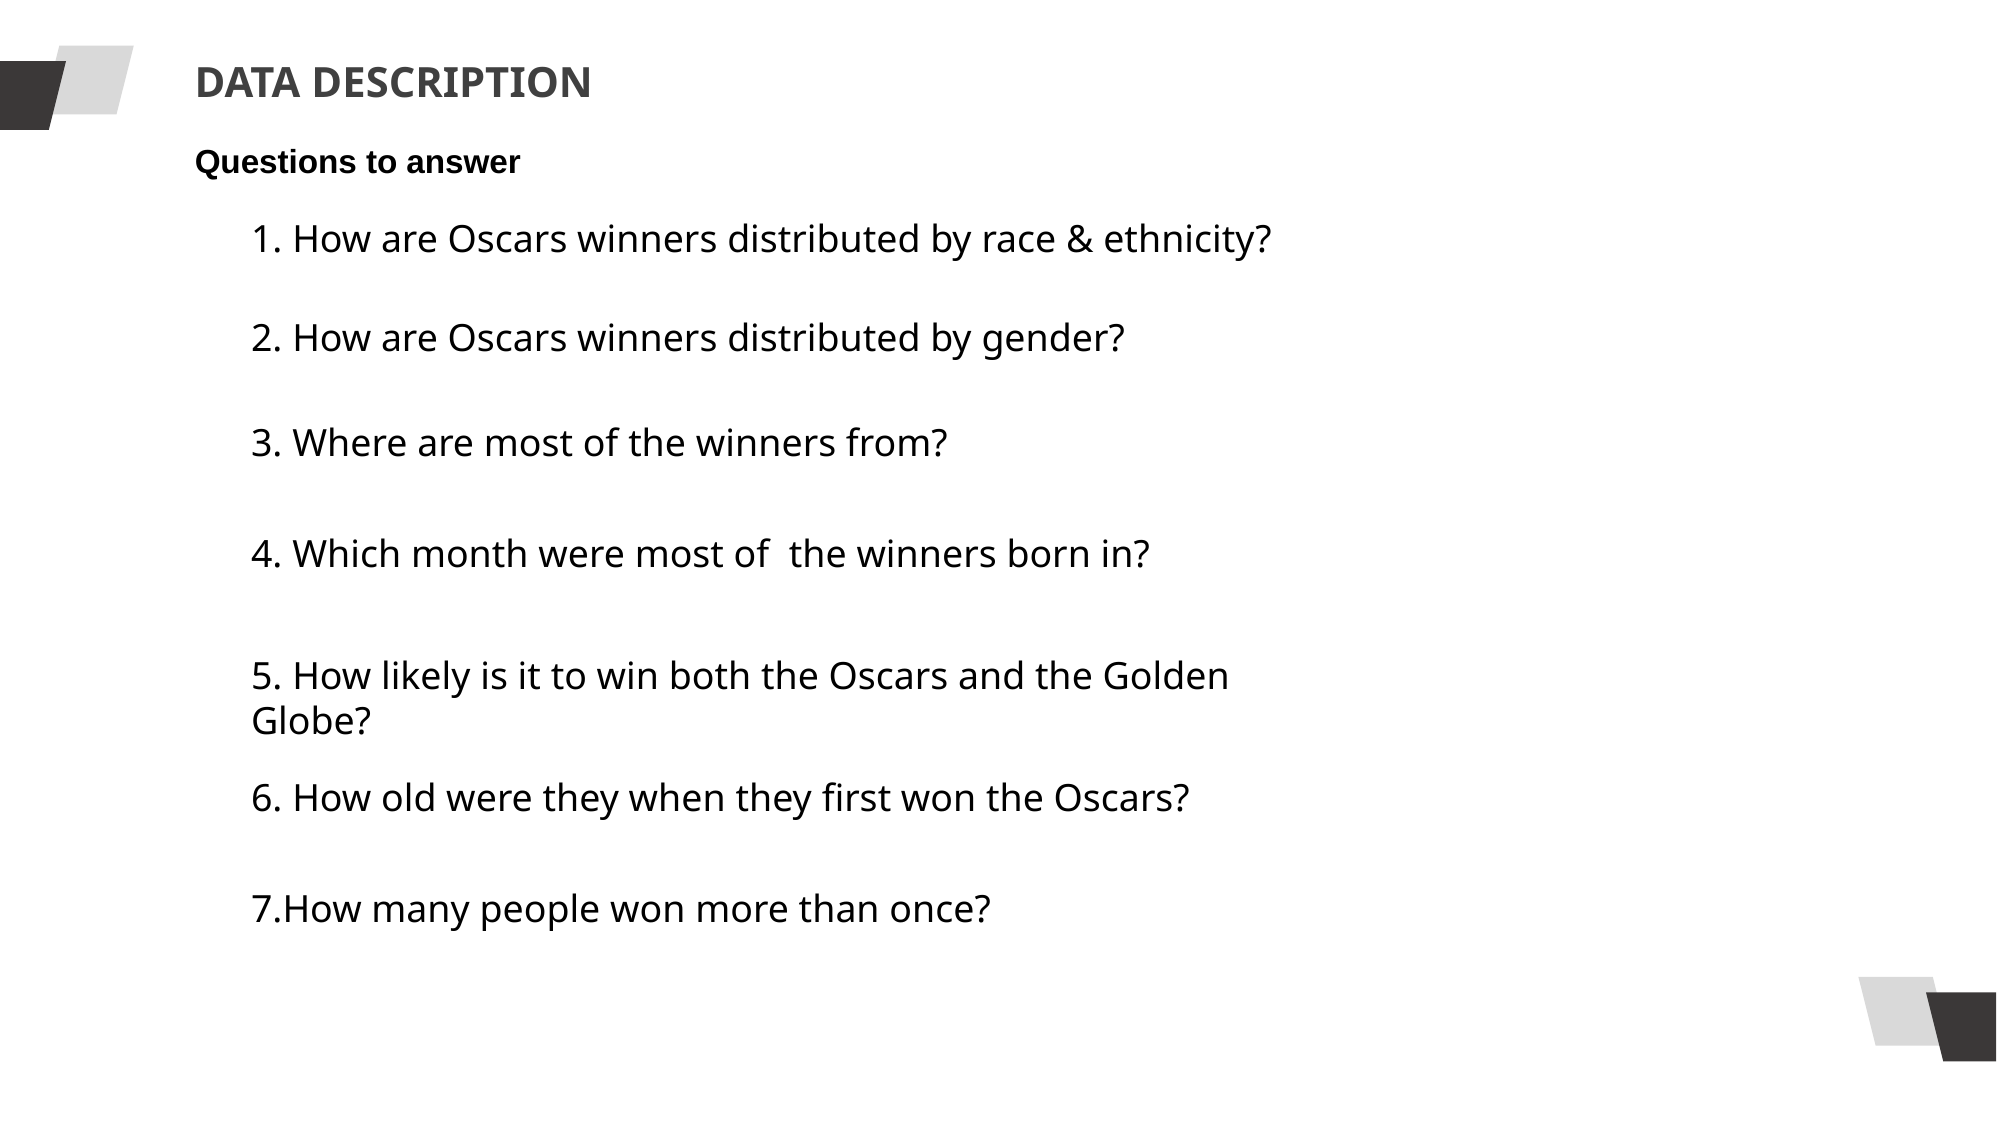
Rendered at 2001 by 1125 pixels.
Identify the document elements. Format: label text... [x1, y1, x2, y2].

text_box Questions to answer [179, 133, 674, 188]
text_box 1. How are Oscars winners distributed by race & ethnicity? [236, 207, 1360, 268]
text_box 7.How many people won more than once? [236, 877, 1360, 938]
text_box DATA DESCRIPTION [179, 48, 715, 114]
text_box 6. How old were they when they first won the Oscars? [236, 766, 1360, 827]
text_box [0, 45, 134, 130]
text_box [1858, 976, 1997, 1062]
text_box 4. Which month were most of the winners born in? [236, 522, 1360, 582]
text_box 5. How likely is it to win both the Oscars and the Golden Globe? [236, 644, 1360, 750]
text_box 2. How are Oscars winners distributed by gender? [236, 306, 1360, 367]
text_box 3. Where are most of the winners from? [236, 411, 1360, 471]
